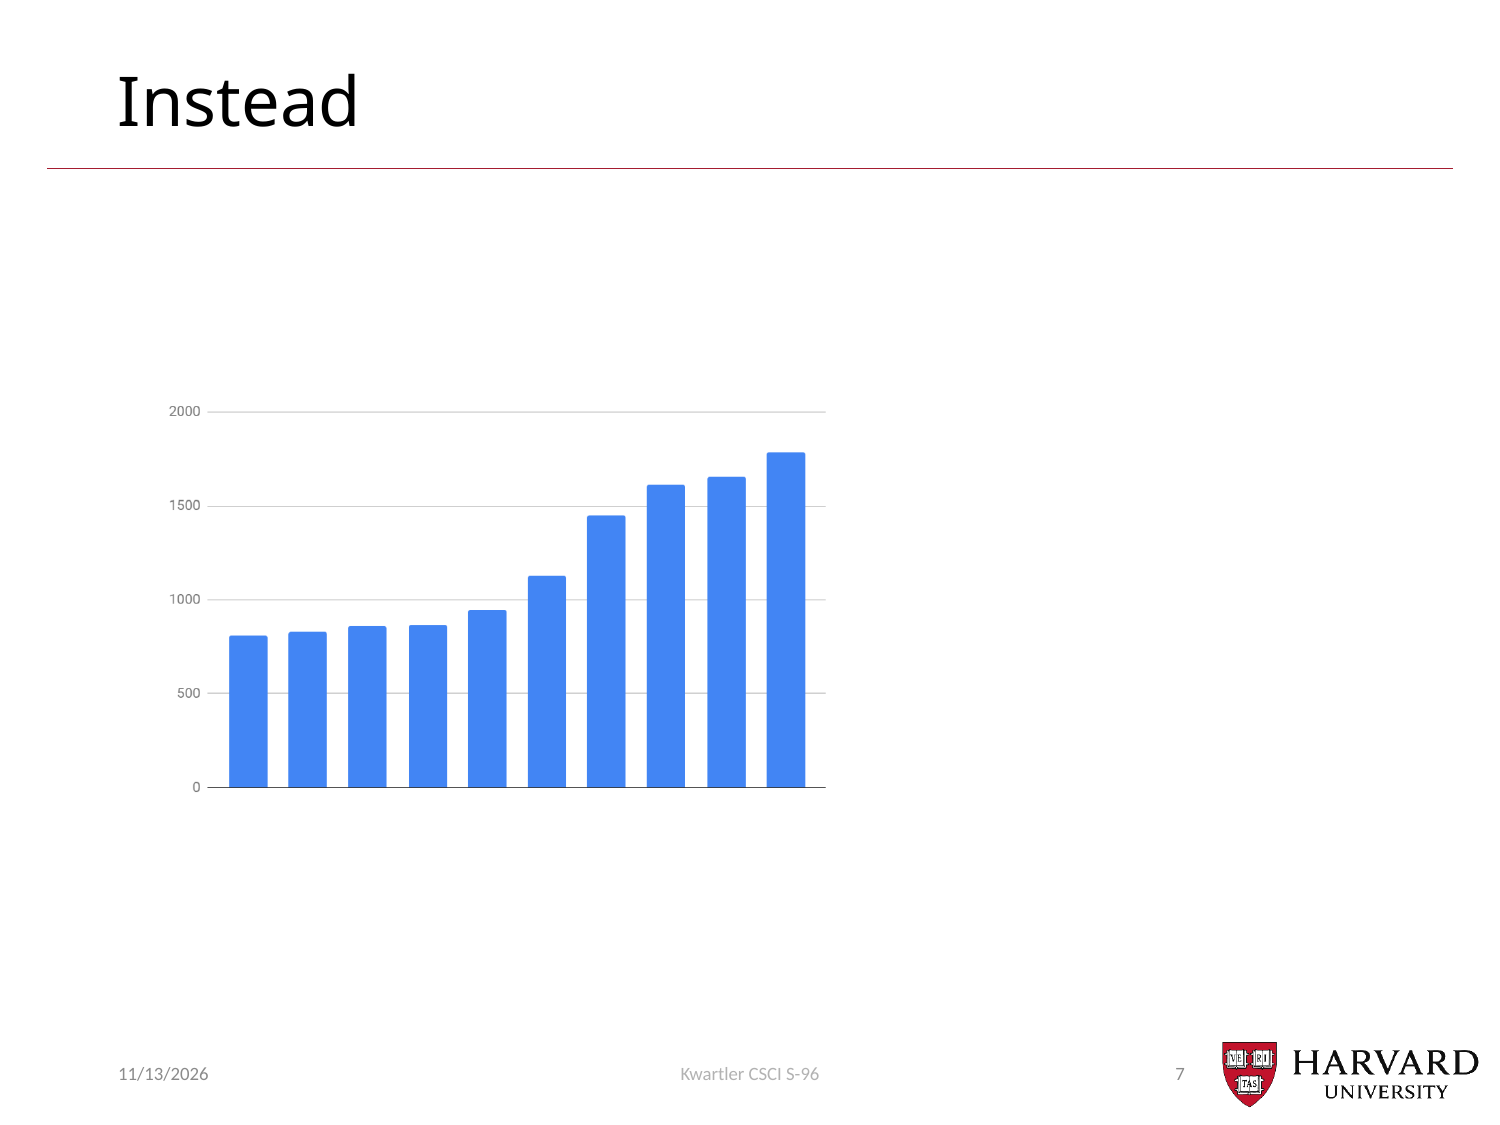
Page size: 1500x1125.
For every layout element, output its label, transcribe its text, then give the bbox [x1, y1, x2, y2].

picture [1200, 1024, 1500, 1125]
picture [147, 383, 847, 816]
slide_number 7 [1059, 1042, 1200, 1103]
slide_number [103, 1042, 441, 1103]
title Instead [103, 59, 1397, 157]
footer Kwartler CSCI S-96 [496, 1042, 1004, 1103]
